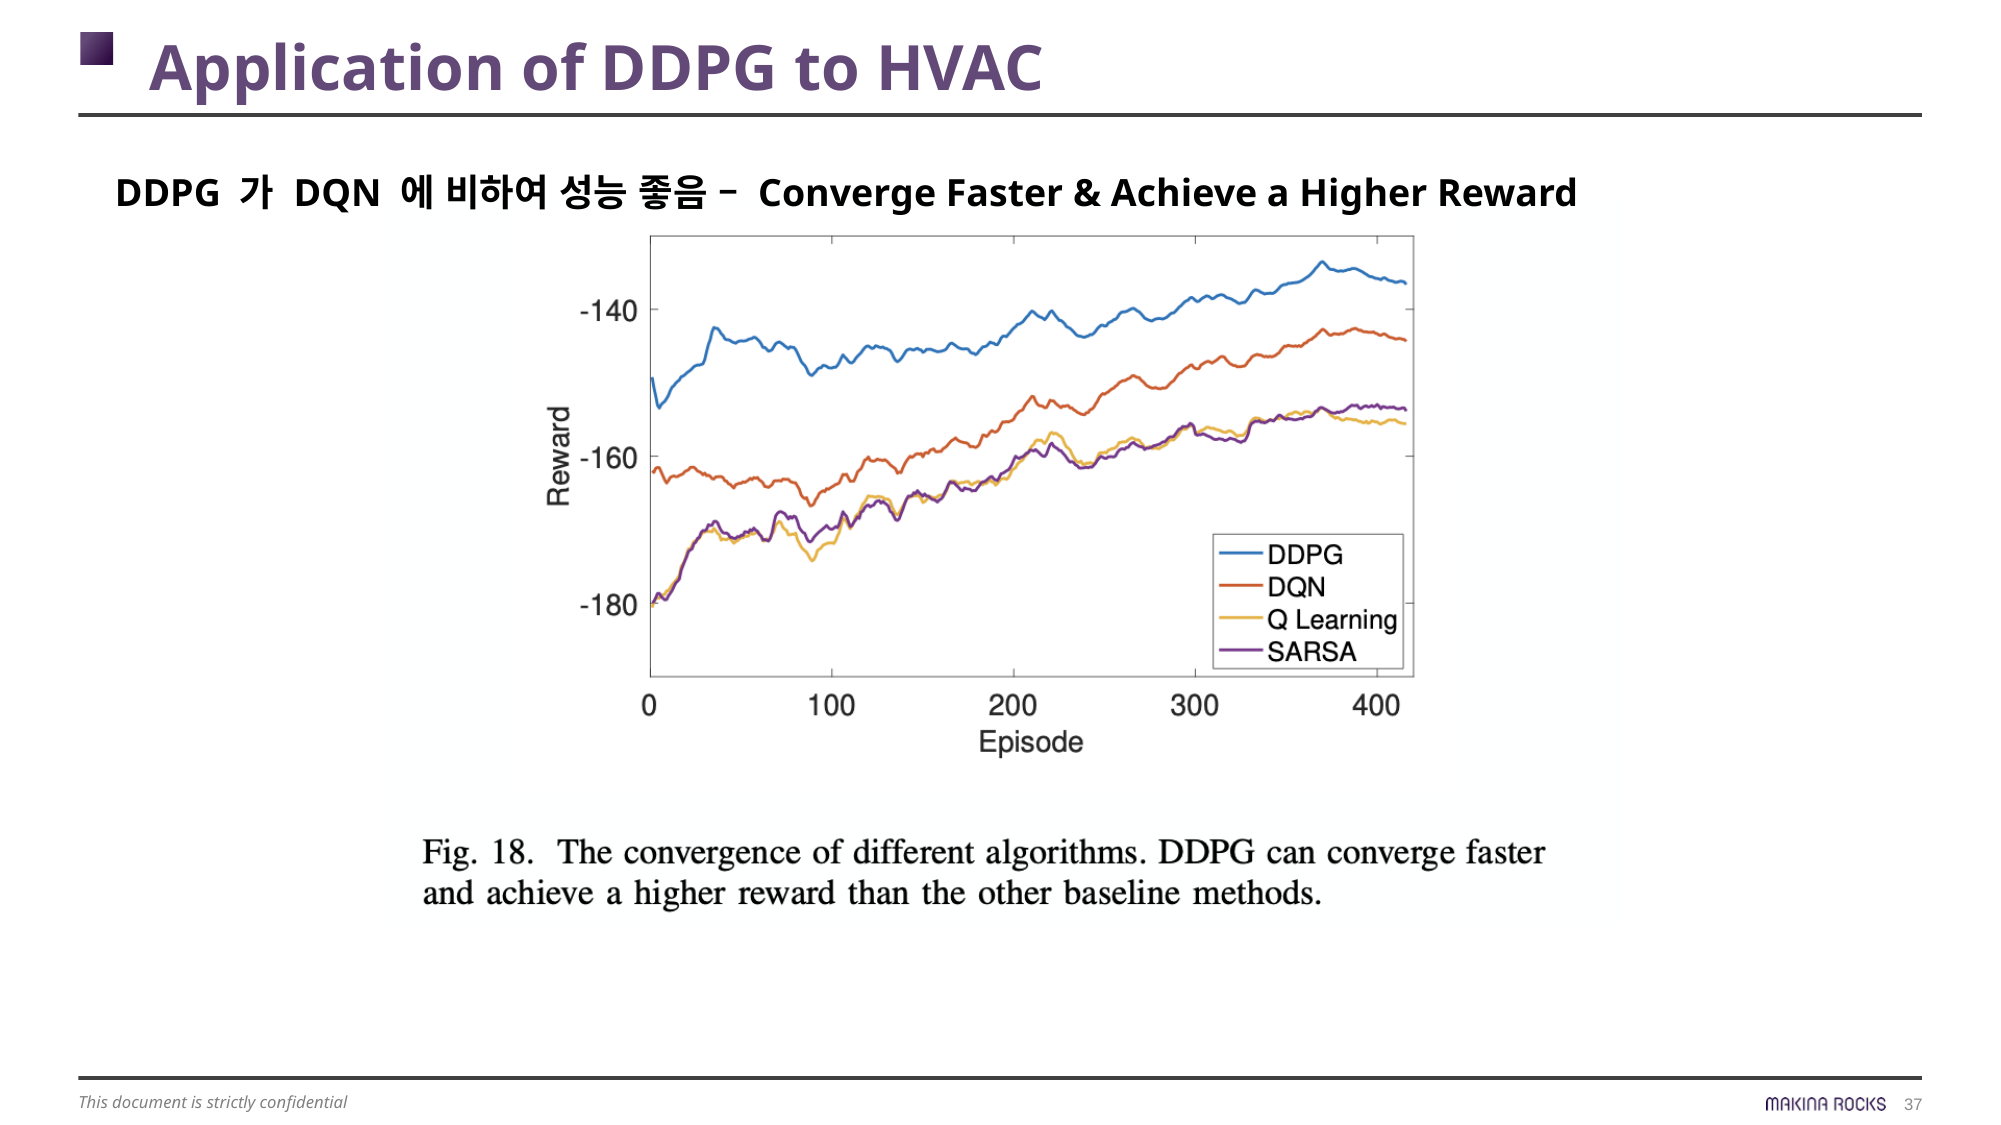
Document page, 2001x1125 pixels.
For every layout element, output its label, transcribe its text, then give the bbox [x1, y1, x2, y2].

picture [1766, 1097, 1886, 1111]
text_box Application of DDPG to HVAC [134, 19, 2000, 121]
picture [379, 198, 1621, 926]
picture [80, 32, 114, 65]
text_box DDPG 가 DQN 에 비하여 성능 좋음 – Converge Faster & Achieve a Higher Reward [100, 139, 1936, 222]
